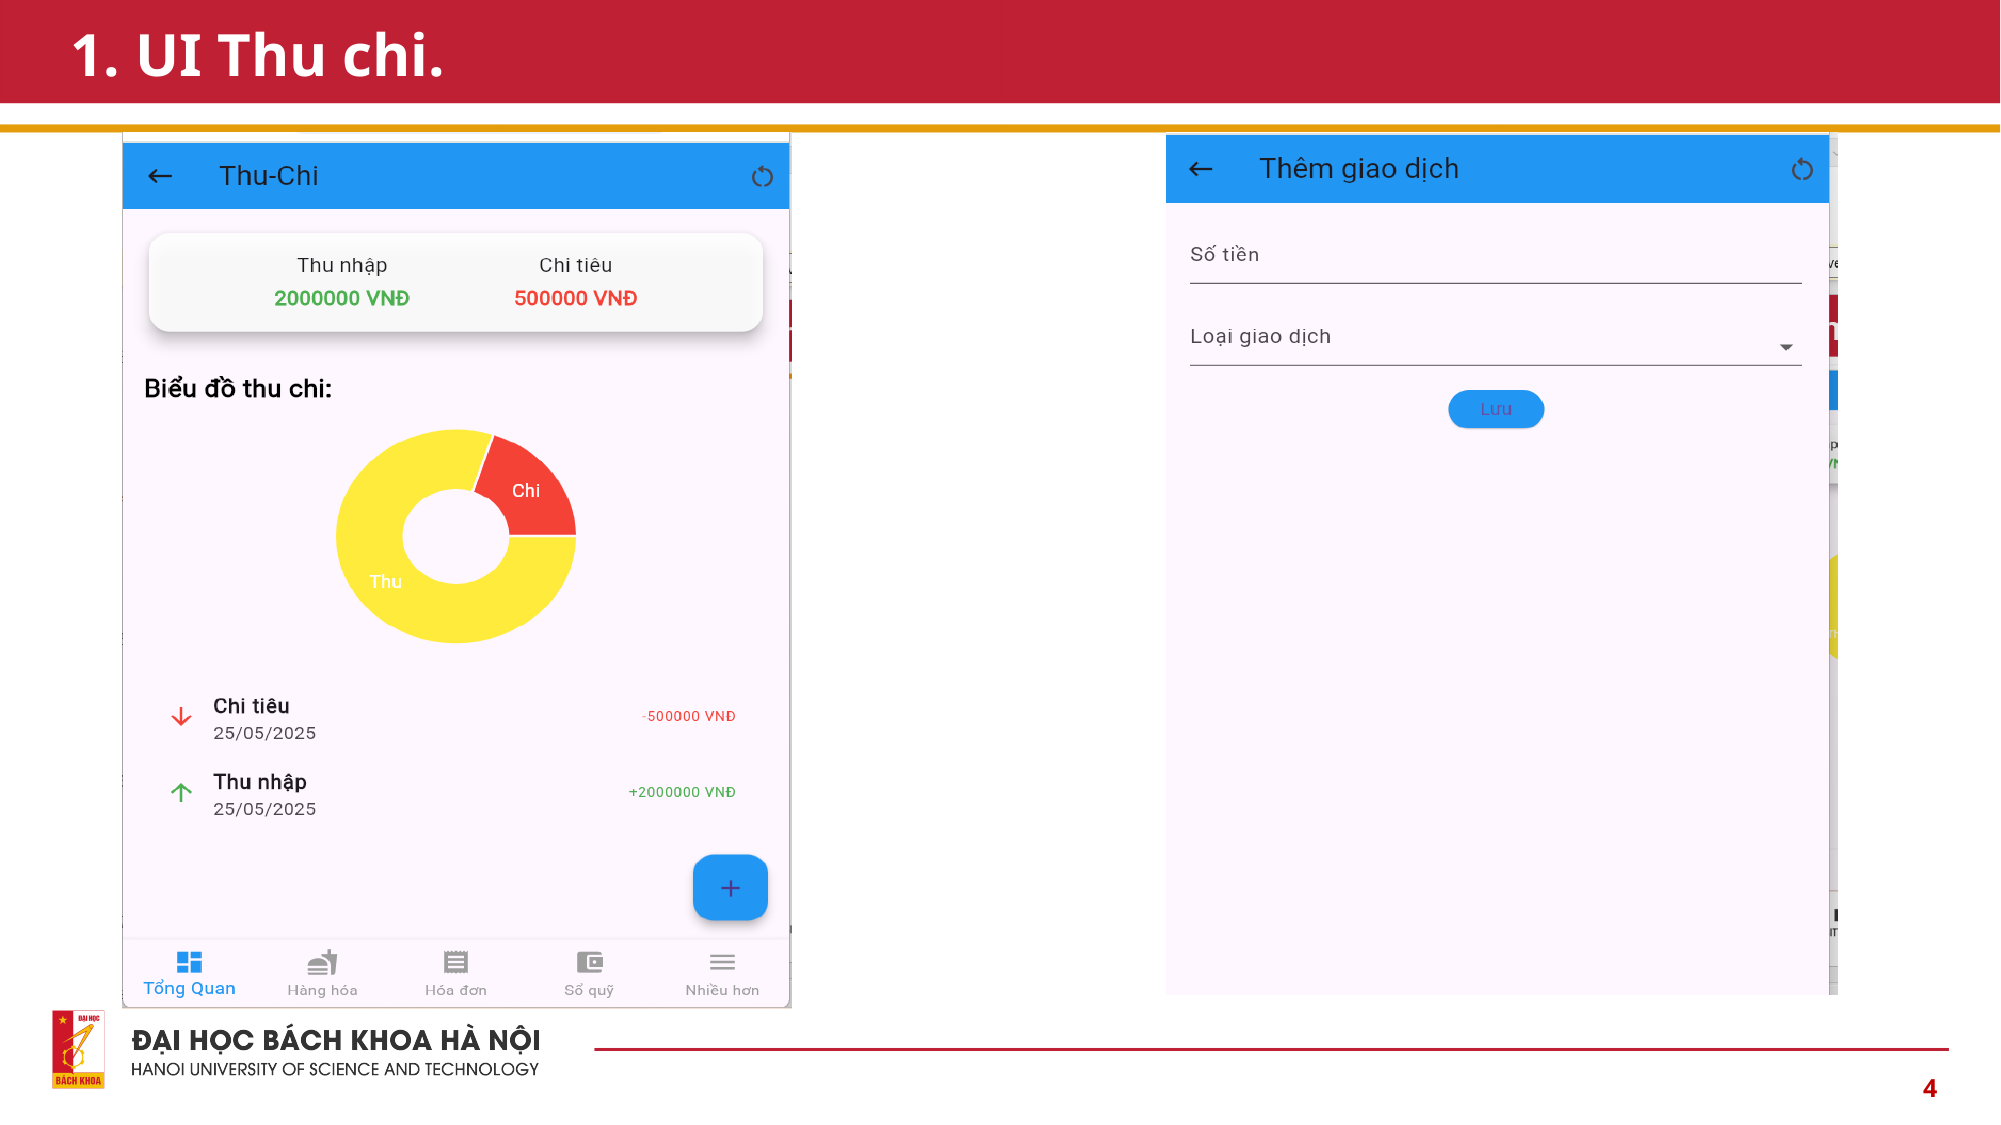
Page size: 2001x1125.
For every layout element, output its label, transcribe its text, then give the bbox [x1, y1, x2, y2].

title 1. UI Thu chi. [55, 18, 1945, 90]
slide_number 4 [1502, 1065, 1953, 1125]
picture [0, 0, 2001, 1125]
